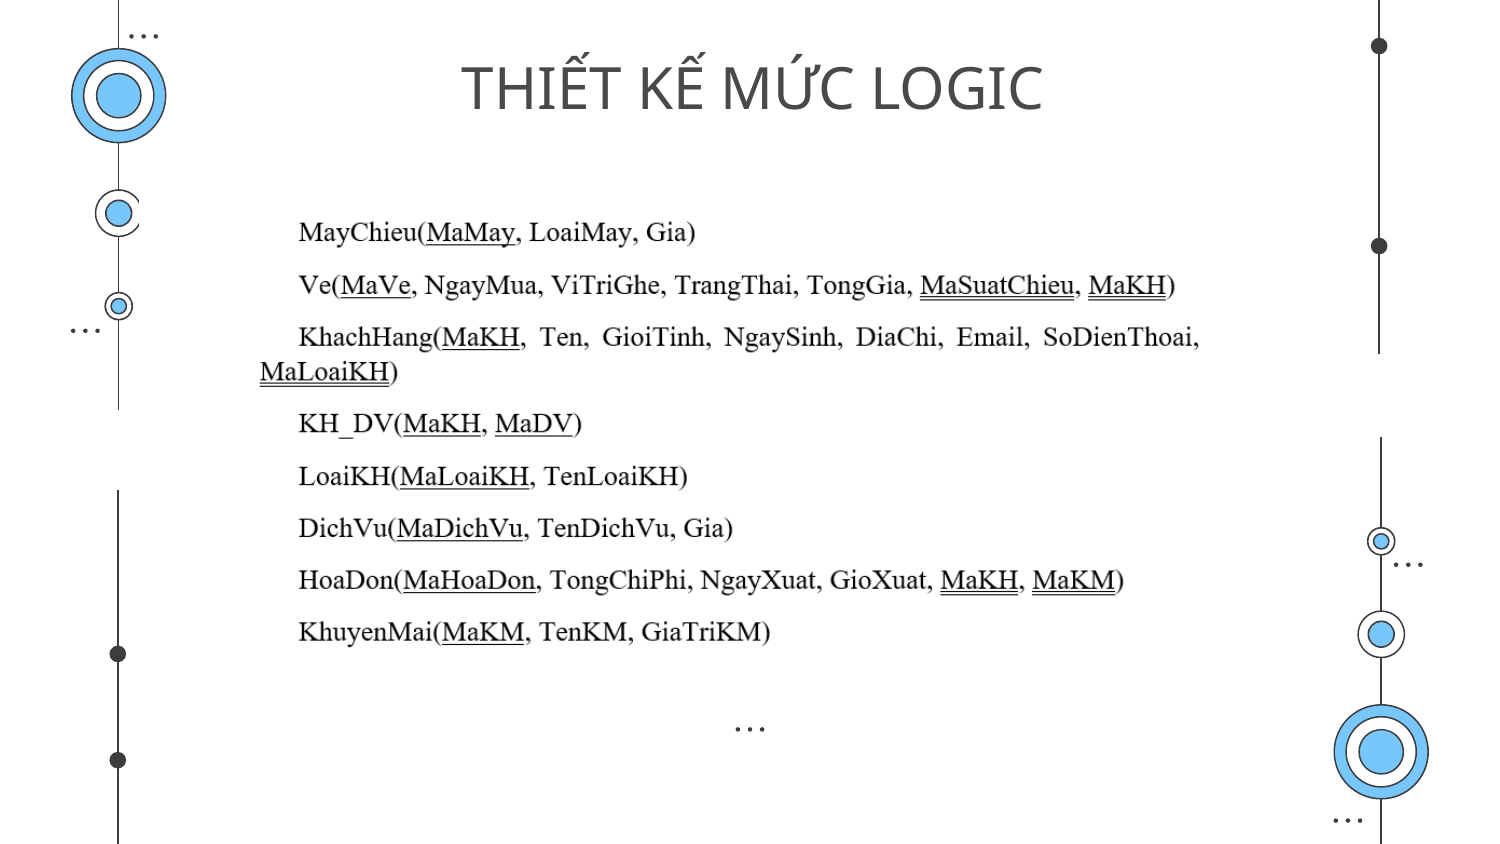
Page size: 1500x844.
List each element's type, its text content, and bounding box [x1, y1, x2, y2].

picture [139, 185, 1320, 658]
title THIẾT KẾ MỨC LOGIC [358, 36, 1148, 131]
